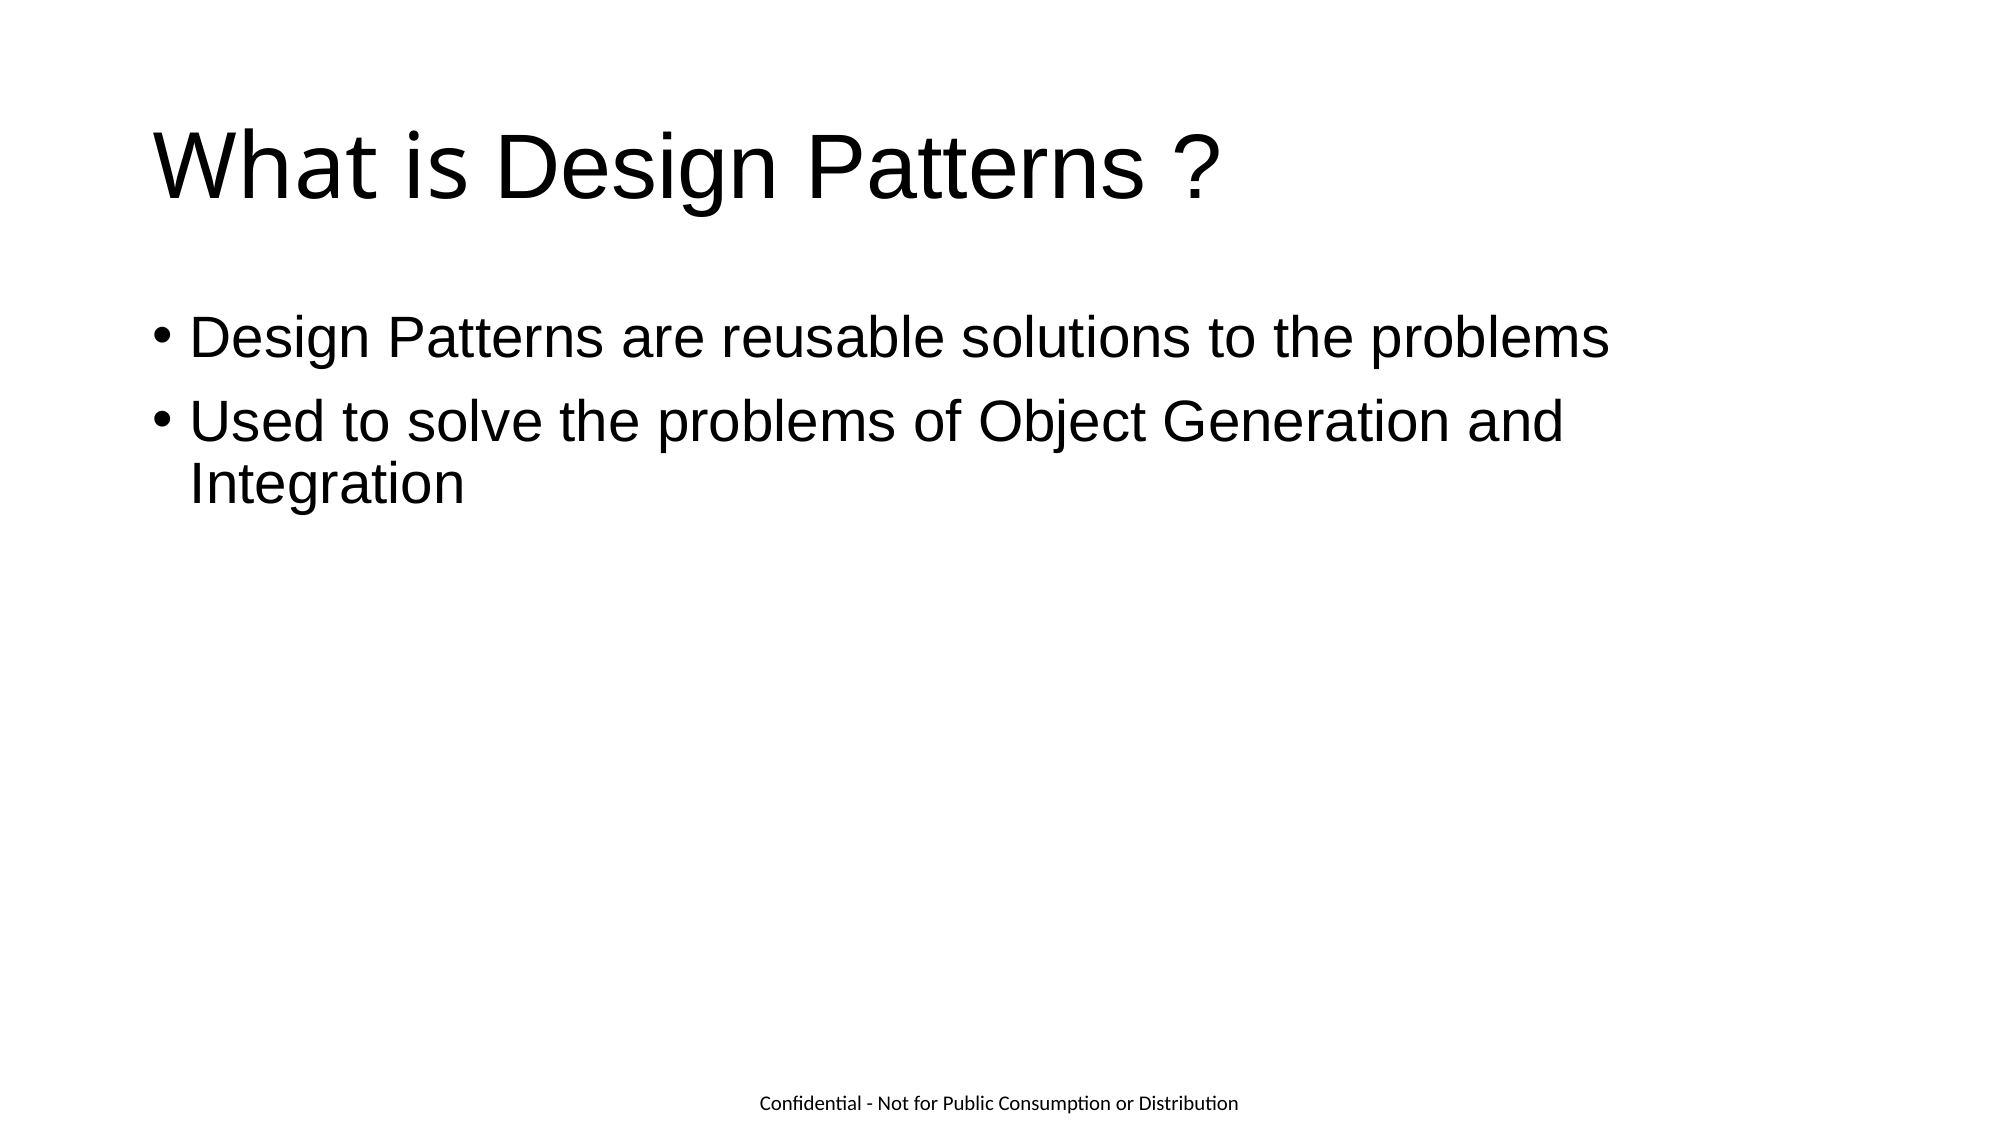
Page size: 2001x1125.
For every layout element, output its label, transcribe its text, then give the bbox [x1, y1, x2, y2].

title What is Design Patterns ? [137, 59, 1863, 278]
list Design Patterns are reusable solutions to the problems Used to solve the problems of Object Generation and Integration [137, 299, 1863, 1014]
